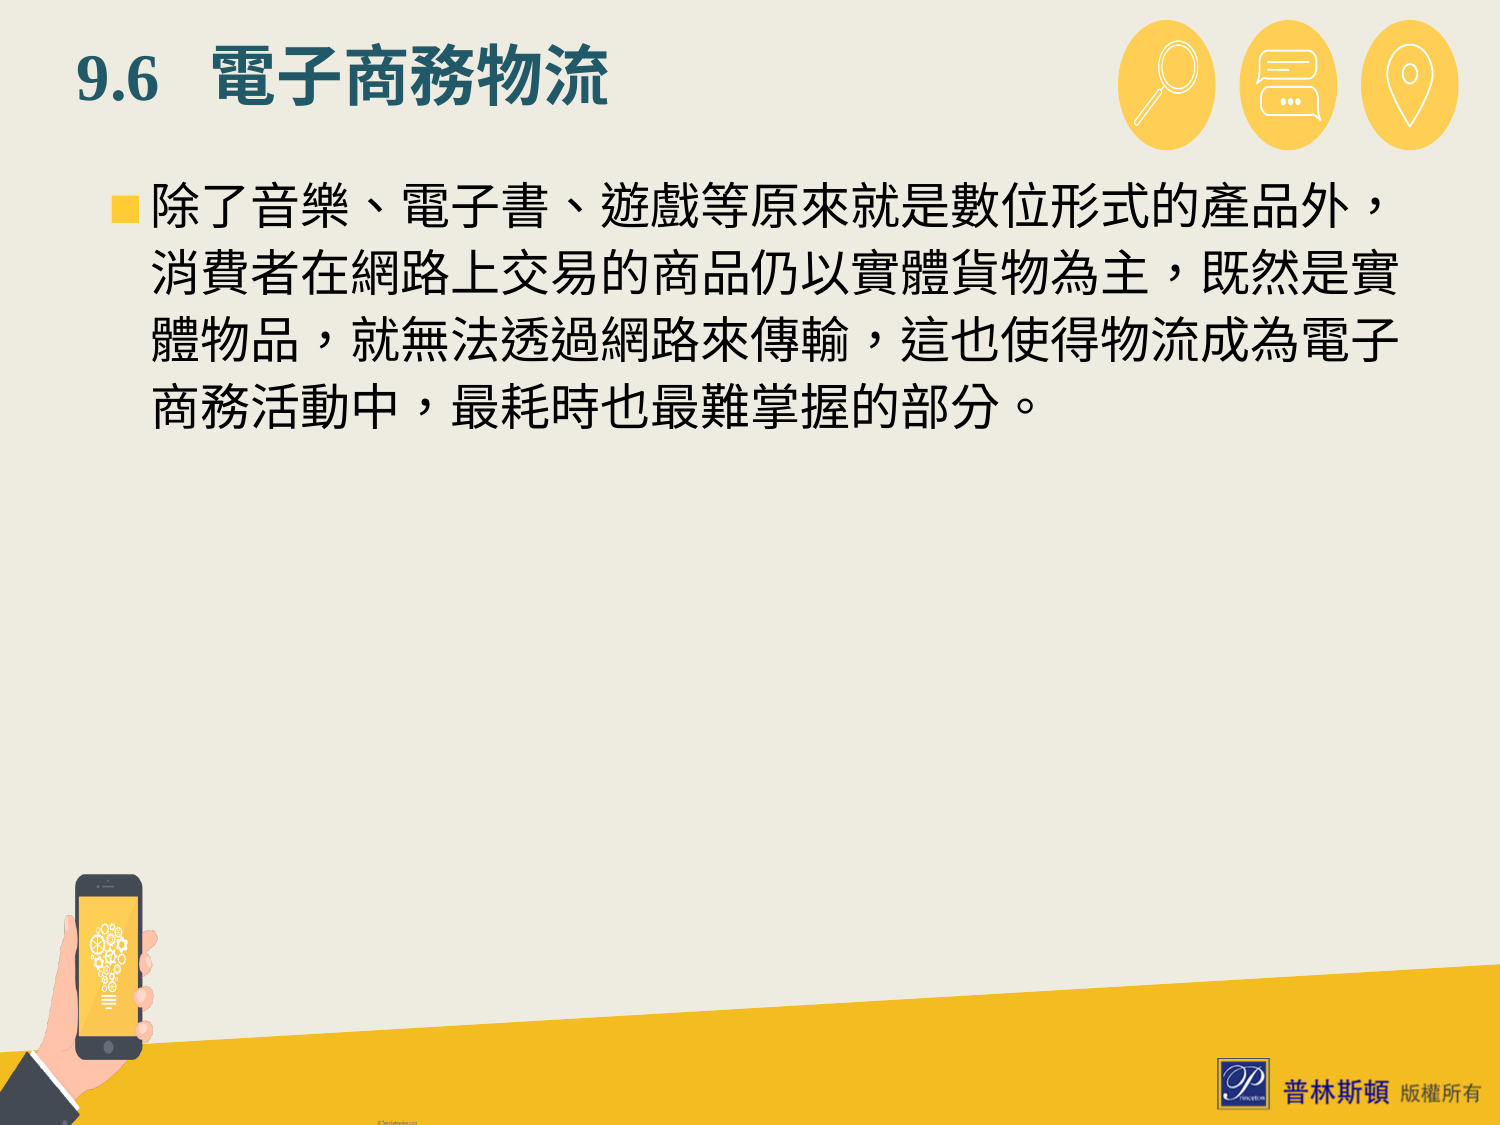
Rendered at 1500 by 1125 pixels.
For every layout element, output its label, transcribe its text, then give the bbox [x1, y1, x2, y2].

picture [103, 187, 139, 223]
list 除了音樂、電子書、遊戲等原來就是數位形式的產品外，消費者在網路上交易的商品仍以實體貨物為主，既然是實體物品，就無法透過網路來傳輸，這也使得物流成為電子商務活動中，最耗時也最難掌握的部分。 [76, 160, 1459, 1059]
picture [1217, 1058, 1500, 1125]
picture [0, 811, 420, 1125]
title 9.6 電子商務物流 [76, 19, 1459, 114]
